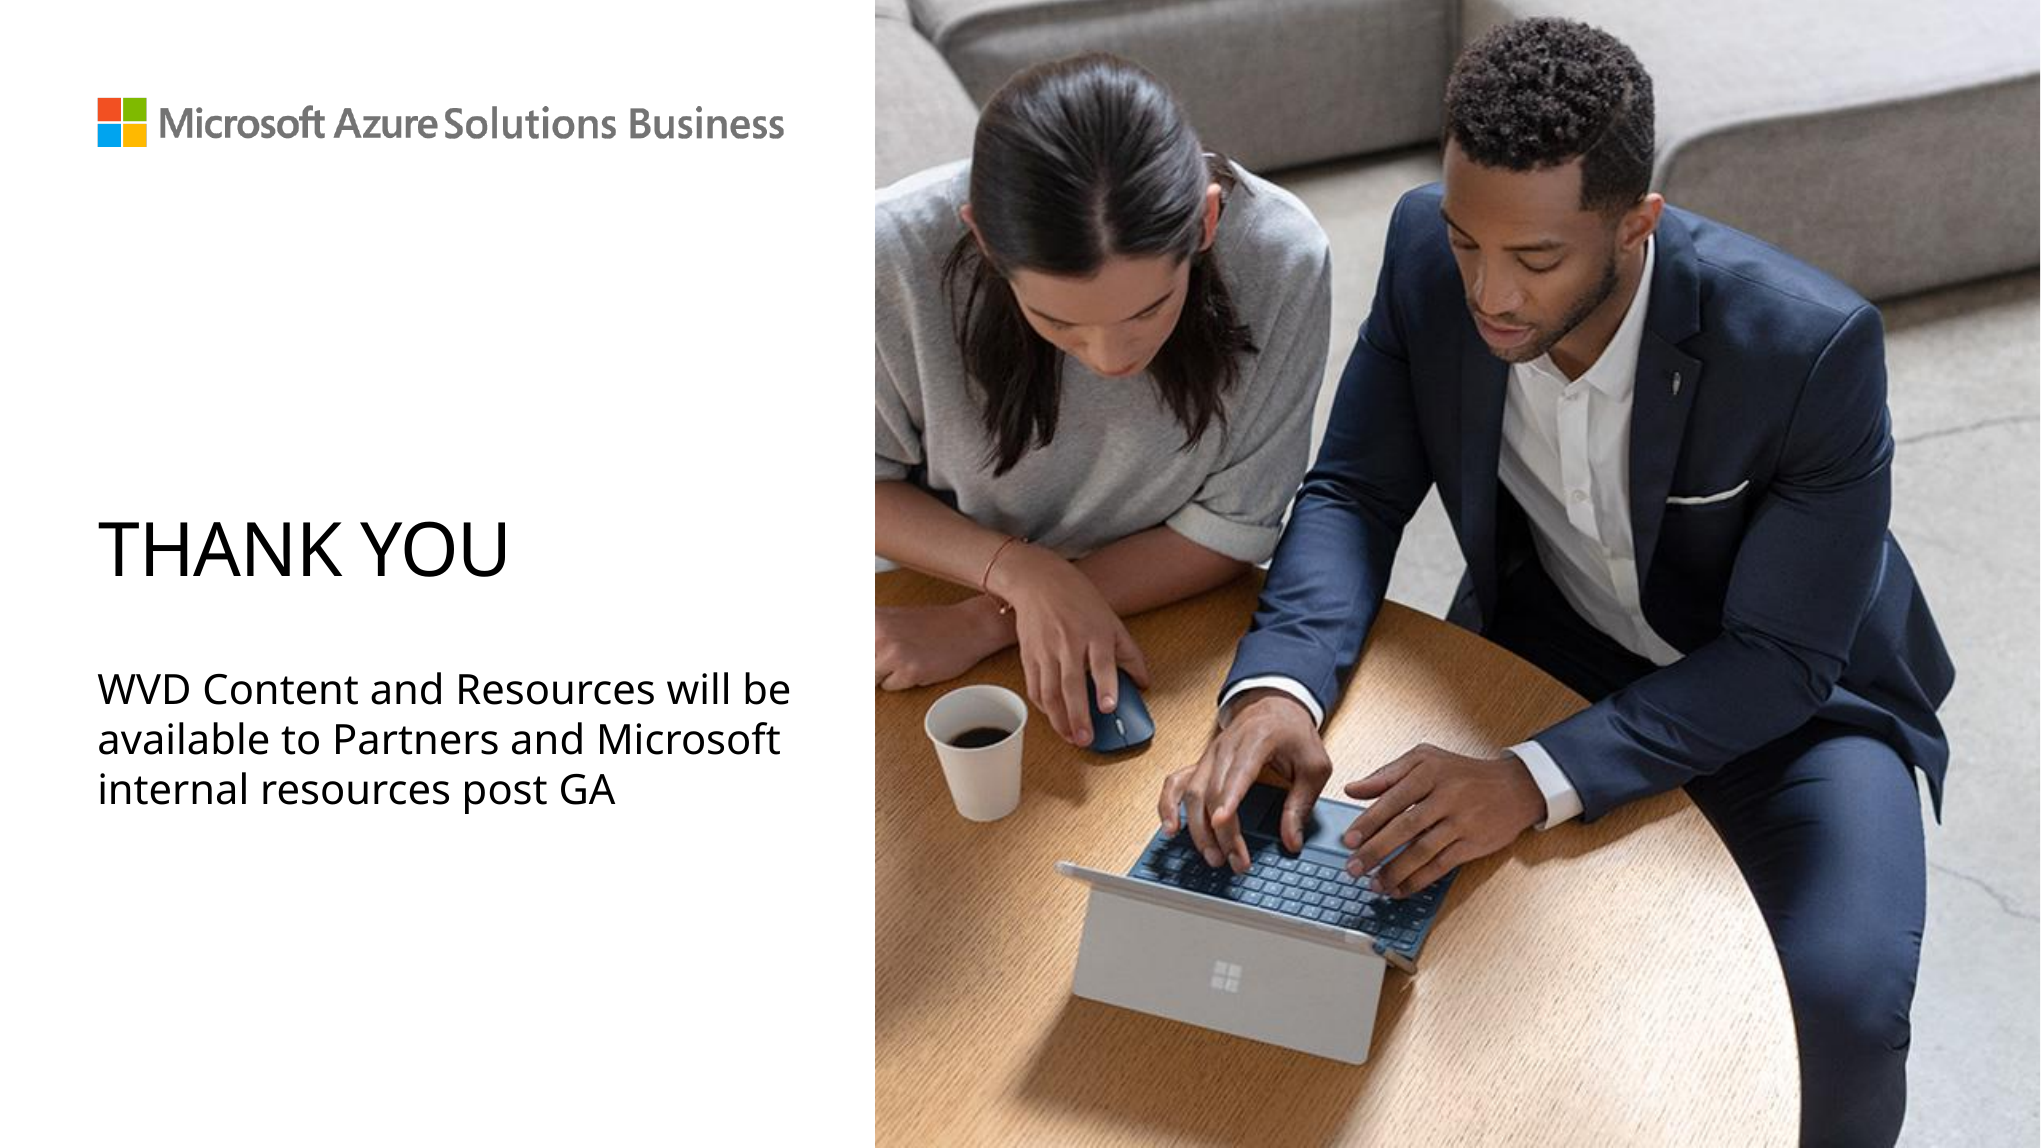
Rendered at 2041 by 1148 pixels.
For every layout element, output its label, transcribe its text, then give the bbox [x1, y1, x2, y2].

list WVD Content and Resources will be available to Partners and Microsoft internal resources post GA [97, 662, 795, 815]
title THANK YOU [98, 500, 796, 592]
picture [875, 0, 2041, 1148]
picture [89, 93, 792, 151]
